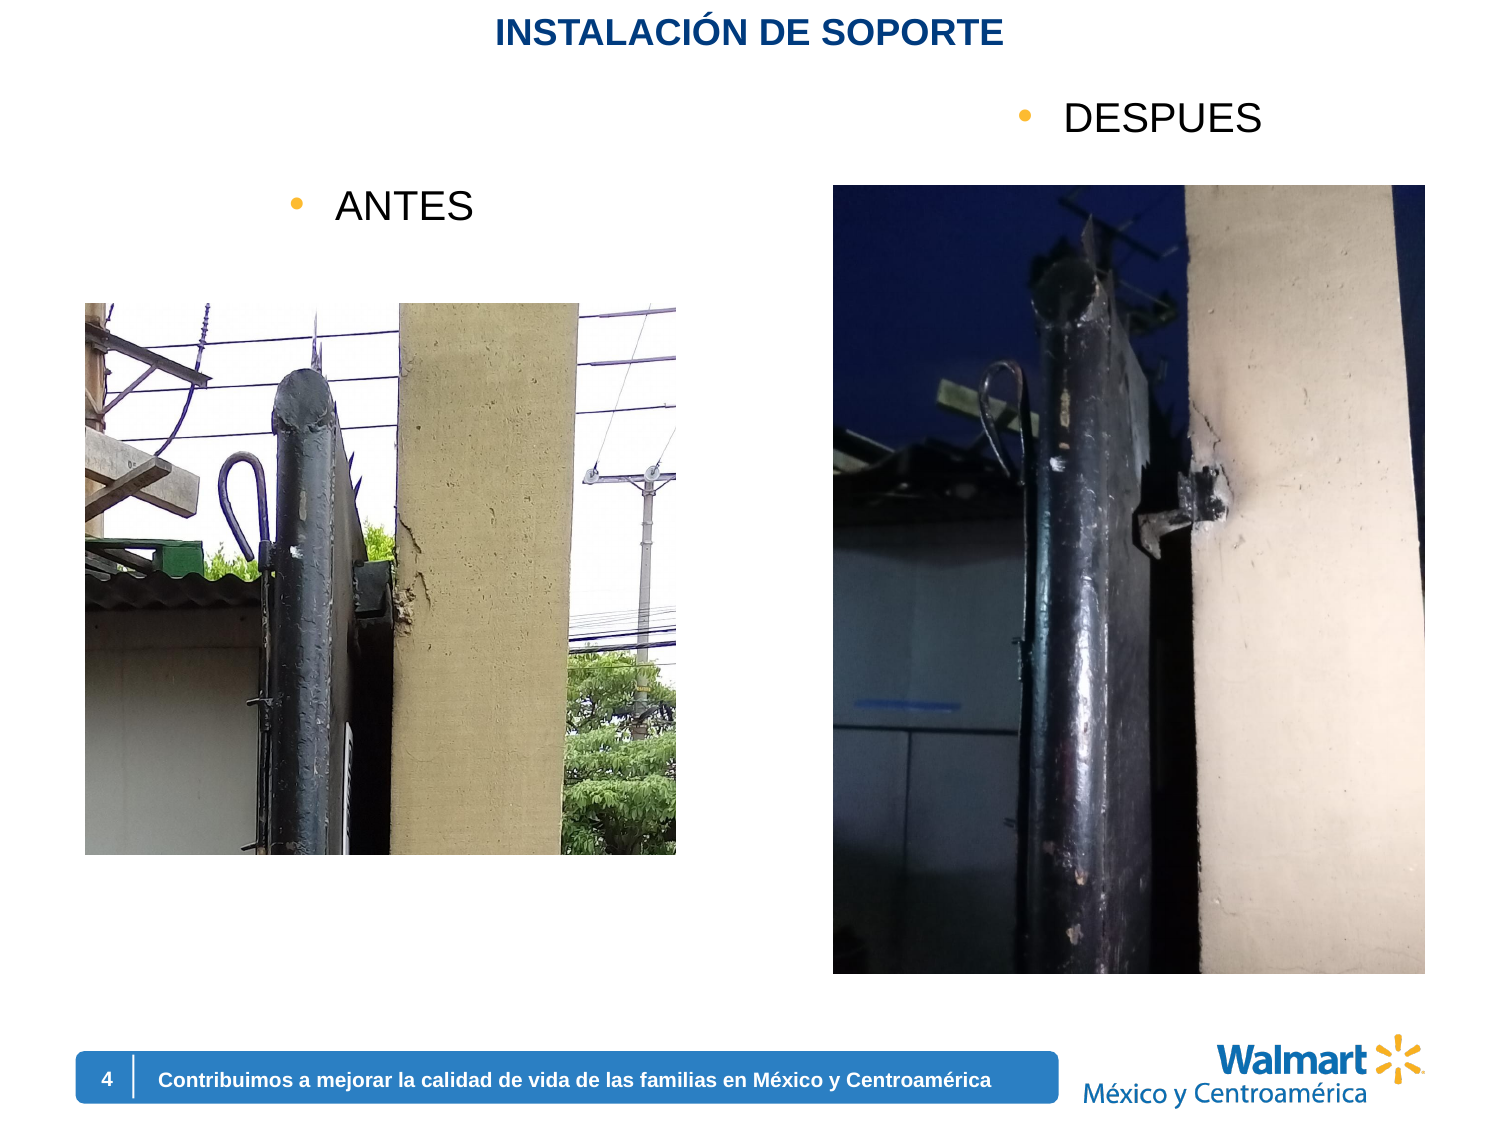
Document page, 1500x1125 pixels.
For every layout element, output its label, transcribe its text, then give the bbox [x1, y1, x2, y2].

footer Contribuimos a mejorar la calidad de vida de las familias en México y Centroamérica [142, 1058, 1024, 1093]
picture [85, 303, 676, 856]
picture [1084, 1034, 1425, 1109]
text_box DESPUES [833, 83, 1446, 209]
picture [833, 184, 1425, 974]
title INSTALACIÓN DE SOPORTE [74, 0, 1426, 61]
text_box ANTES [74, 178, 688, 304]
